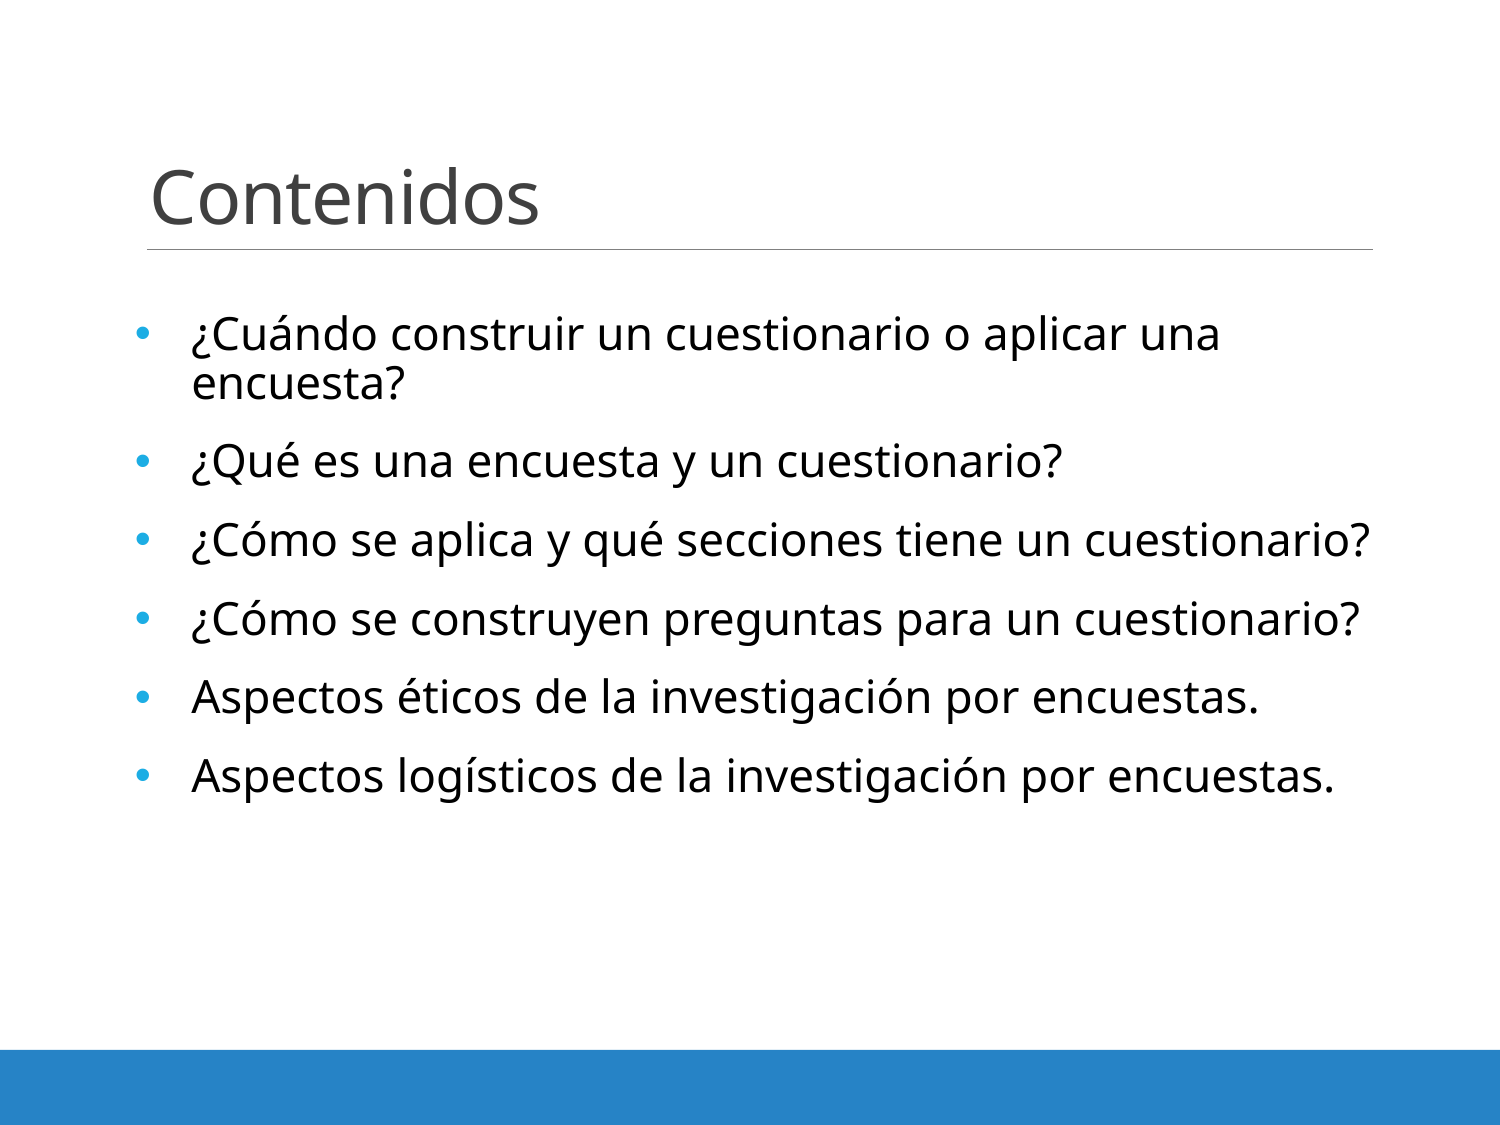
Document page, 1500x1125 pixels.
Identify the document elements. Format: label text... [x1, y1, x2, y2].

list ¿Cuándo construir un cuestionario o aplicar una encuesta? ¿Qué es una encuesta y un cuestionario? ¿Cómo se aplica y qué secciones tiene un cuestionario? ¿Cómo se construyen preguntas para un cuestionario? Aspectos éticos de la investigación por encuestas. Aspectos logísticos de la investigación por encuestas. [134, 302, 1373, 963]
title Contenidos [134, 9, 1373, 248]
